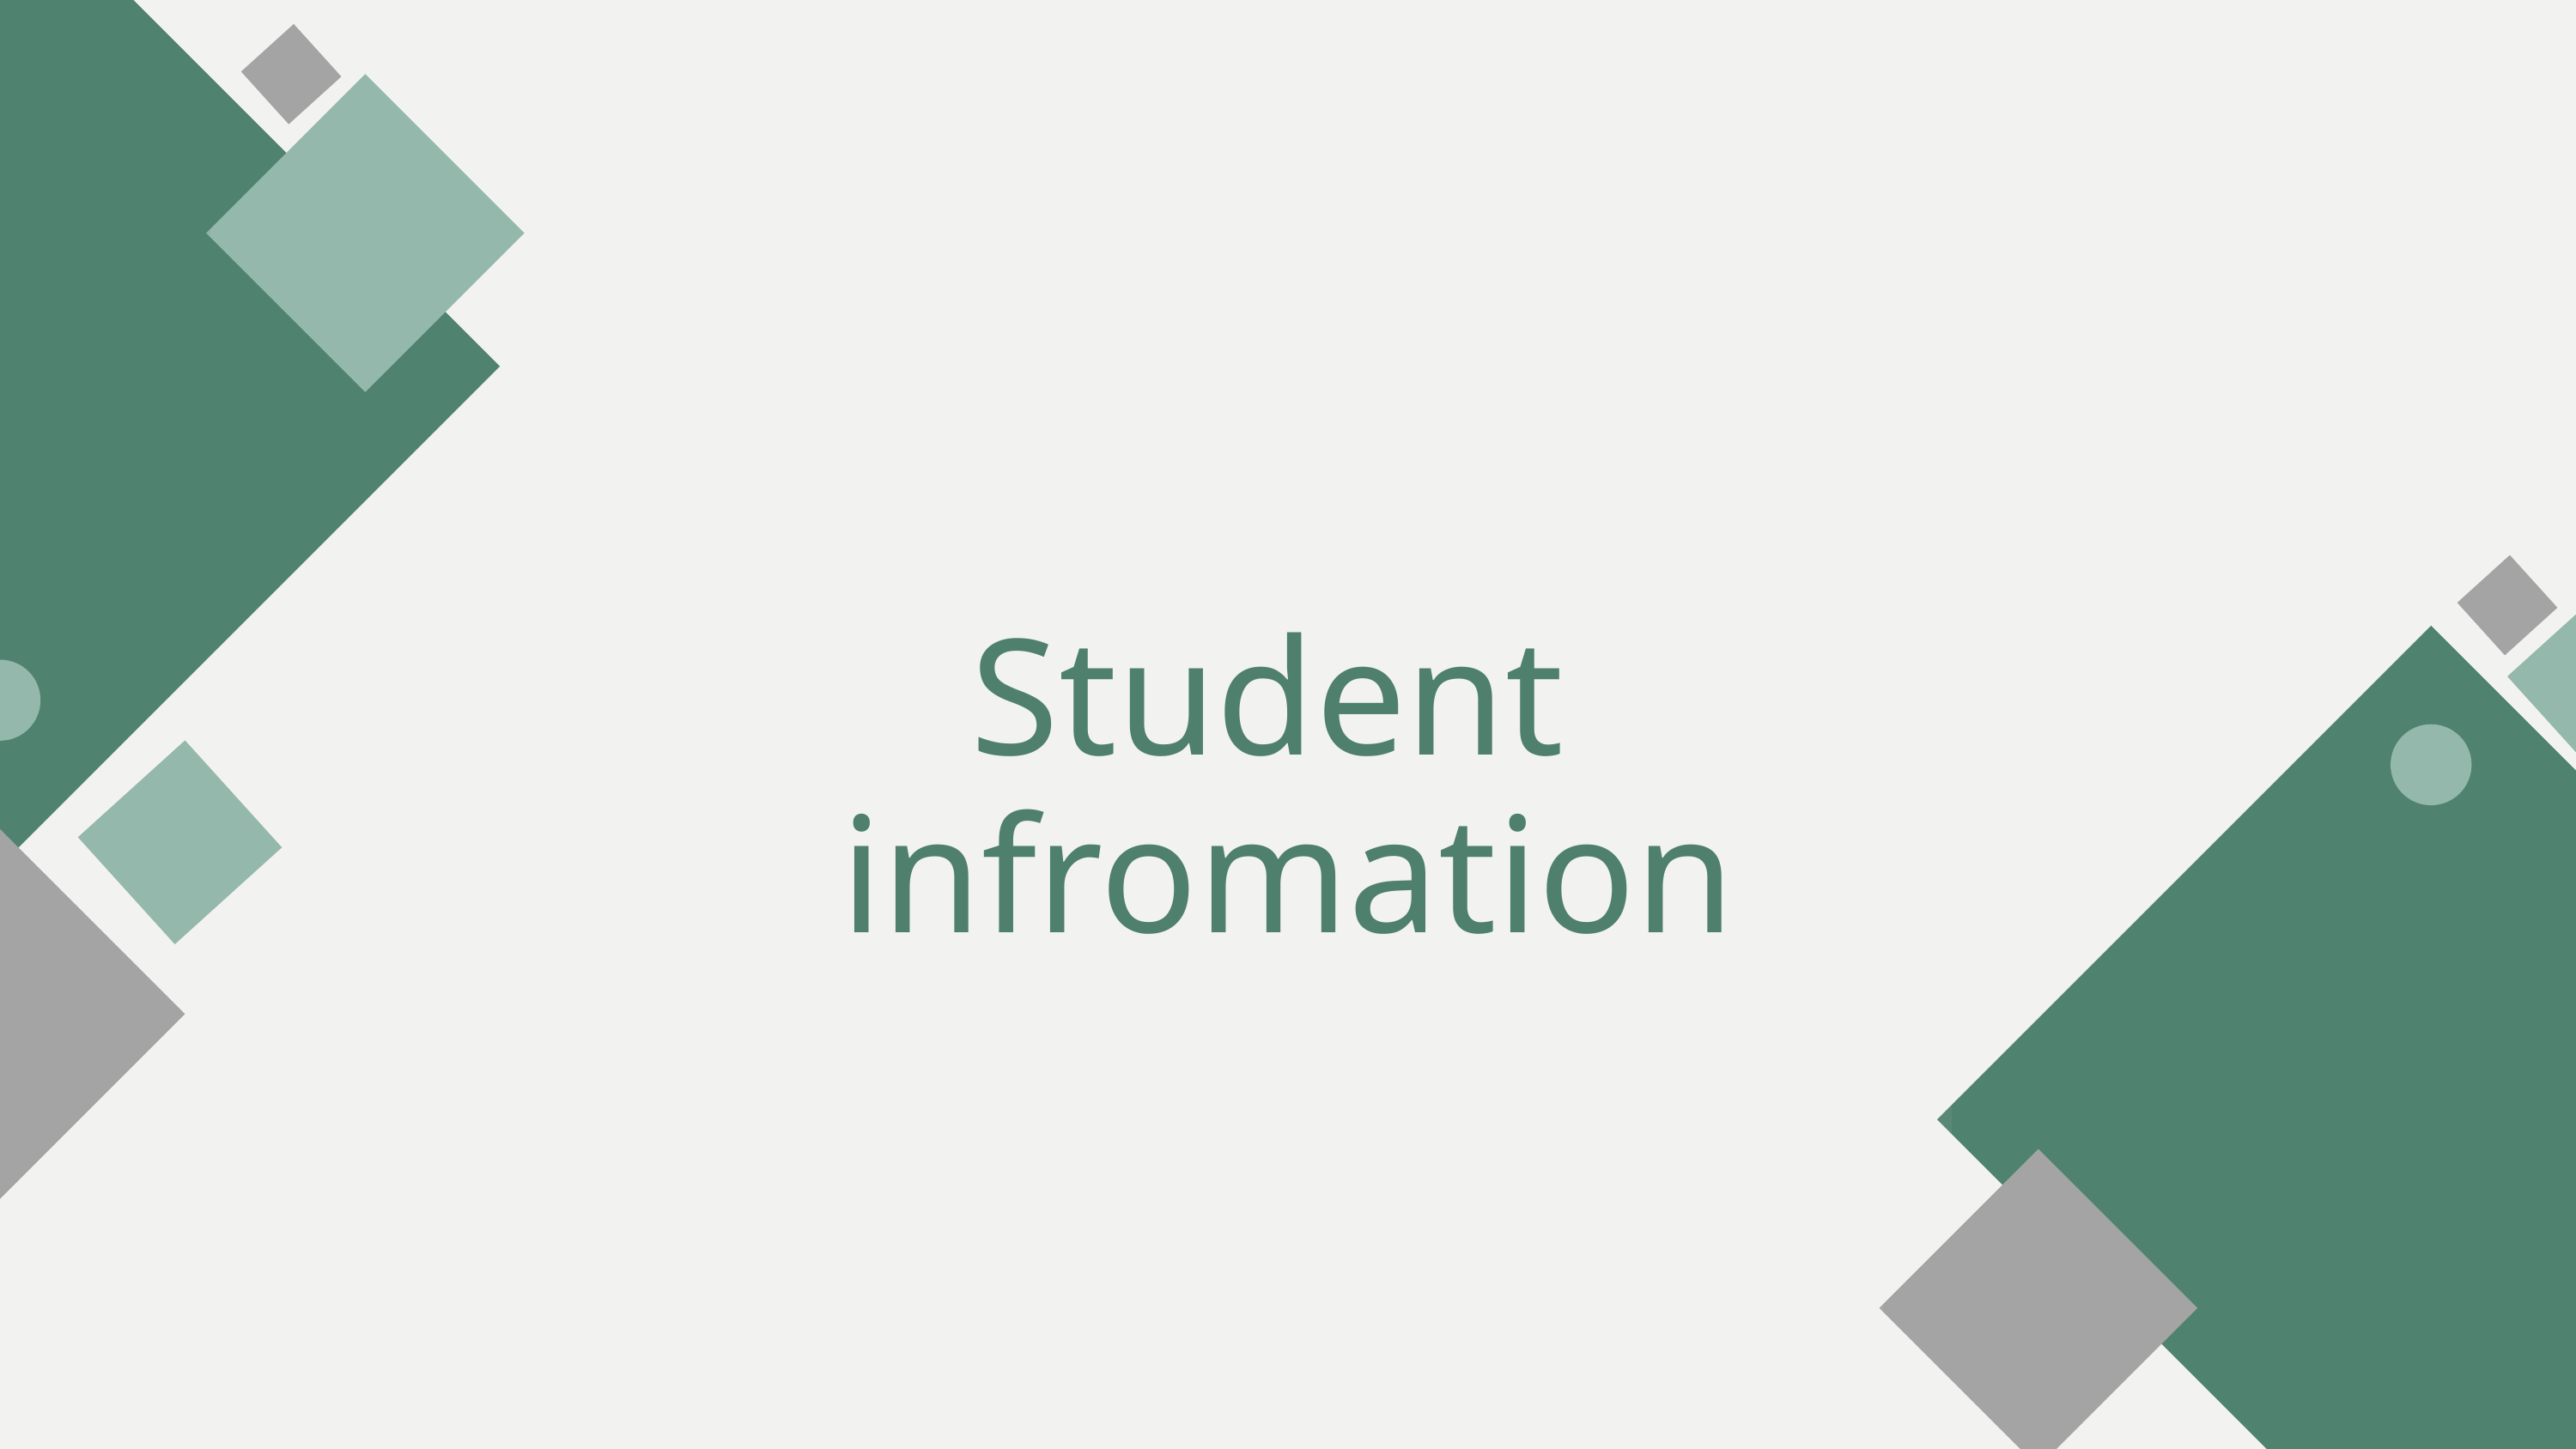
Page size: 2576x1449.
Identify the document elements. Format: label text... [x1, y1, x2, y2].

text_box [0, 659, 41, 742]
text_box [2507, 614, 2576, 753]
text_box [0, 828, 185, 1199]
text_box [1879, 1149, 2198, 1449]
text_box [77, 740, 283, 944]
text_box [1937, 625, 2576, 1449]
text_box Student infromation [365, 610, 2212, 965]
text_box [240, 23, 342, 124]
text_box [0, 0, 501, 847]
text_box [2457, 555, 2558, 656]
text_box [2390, 724, 2472, 806]
text_box [206, 74, 525, 392]
